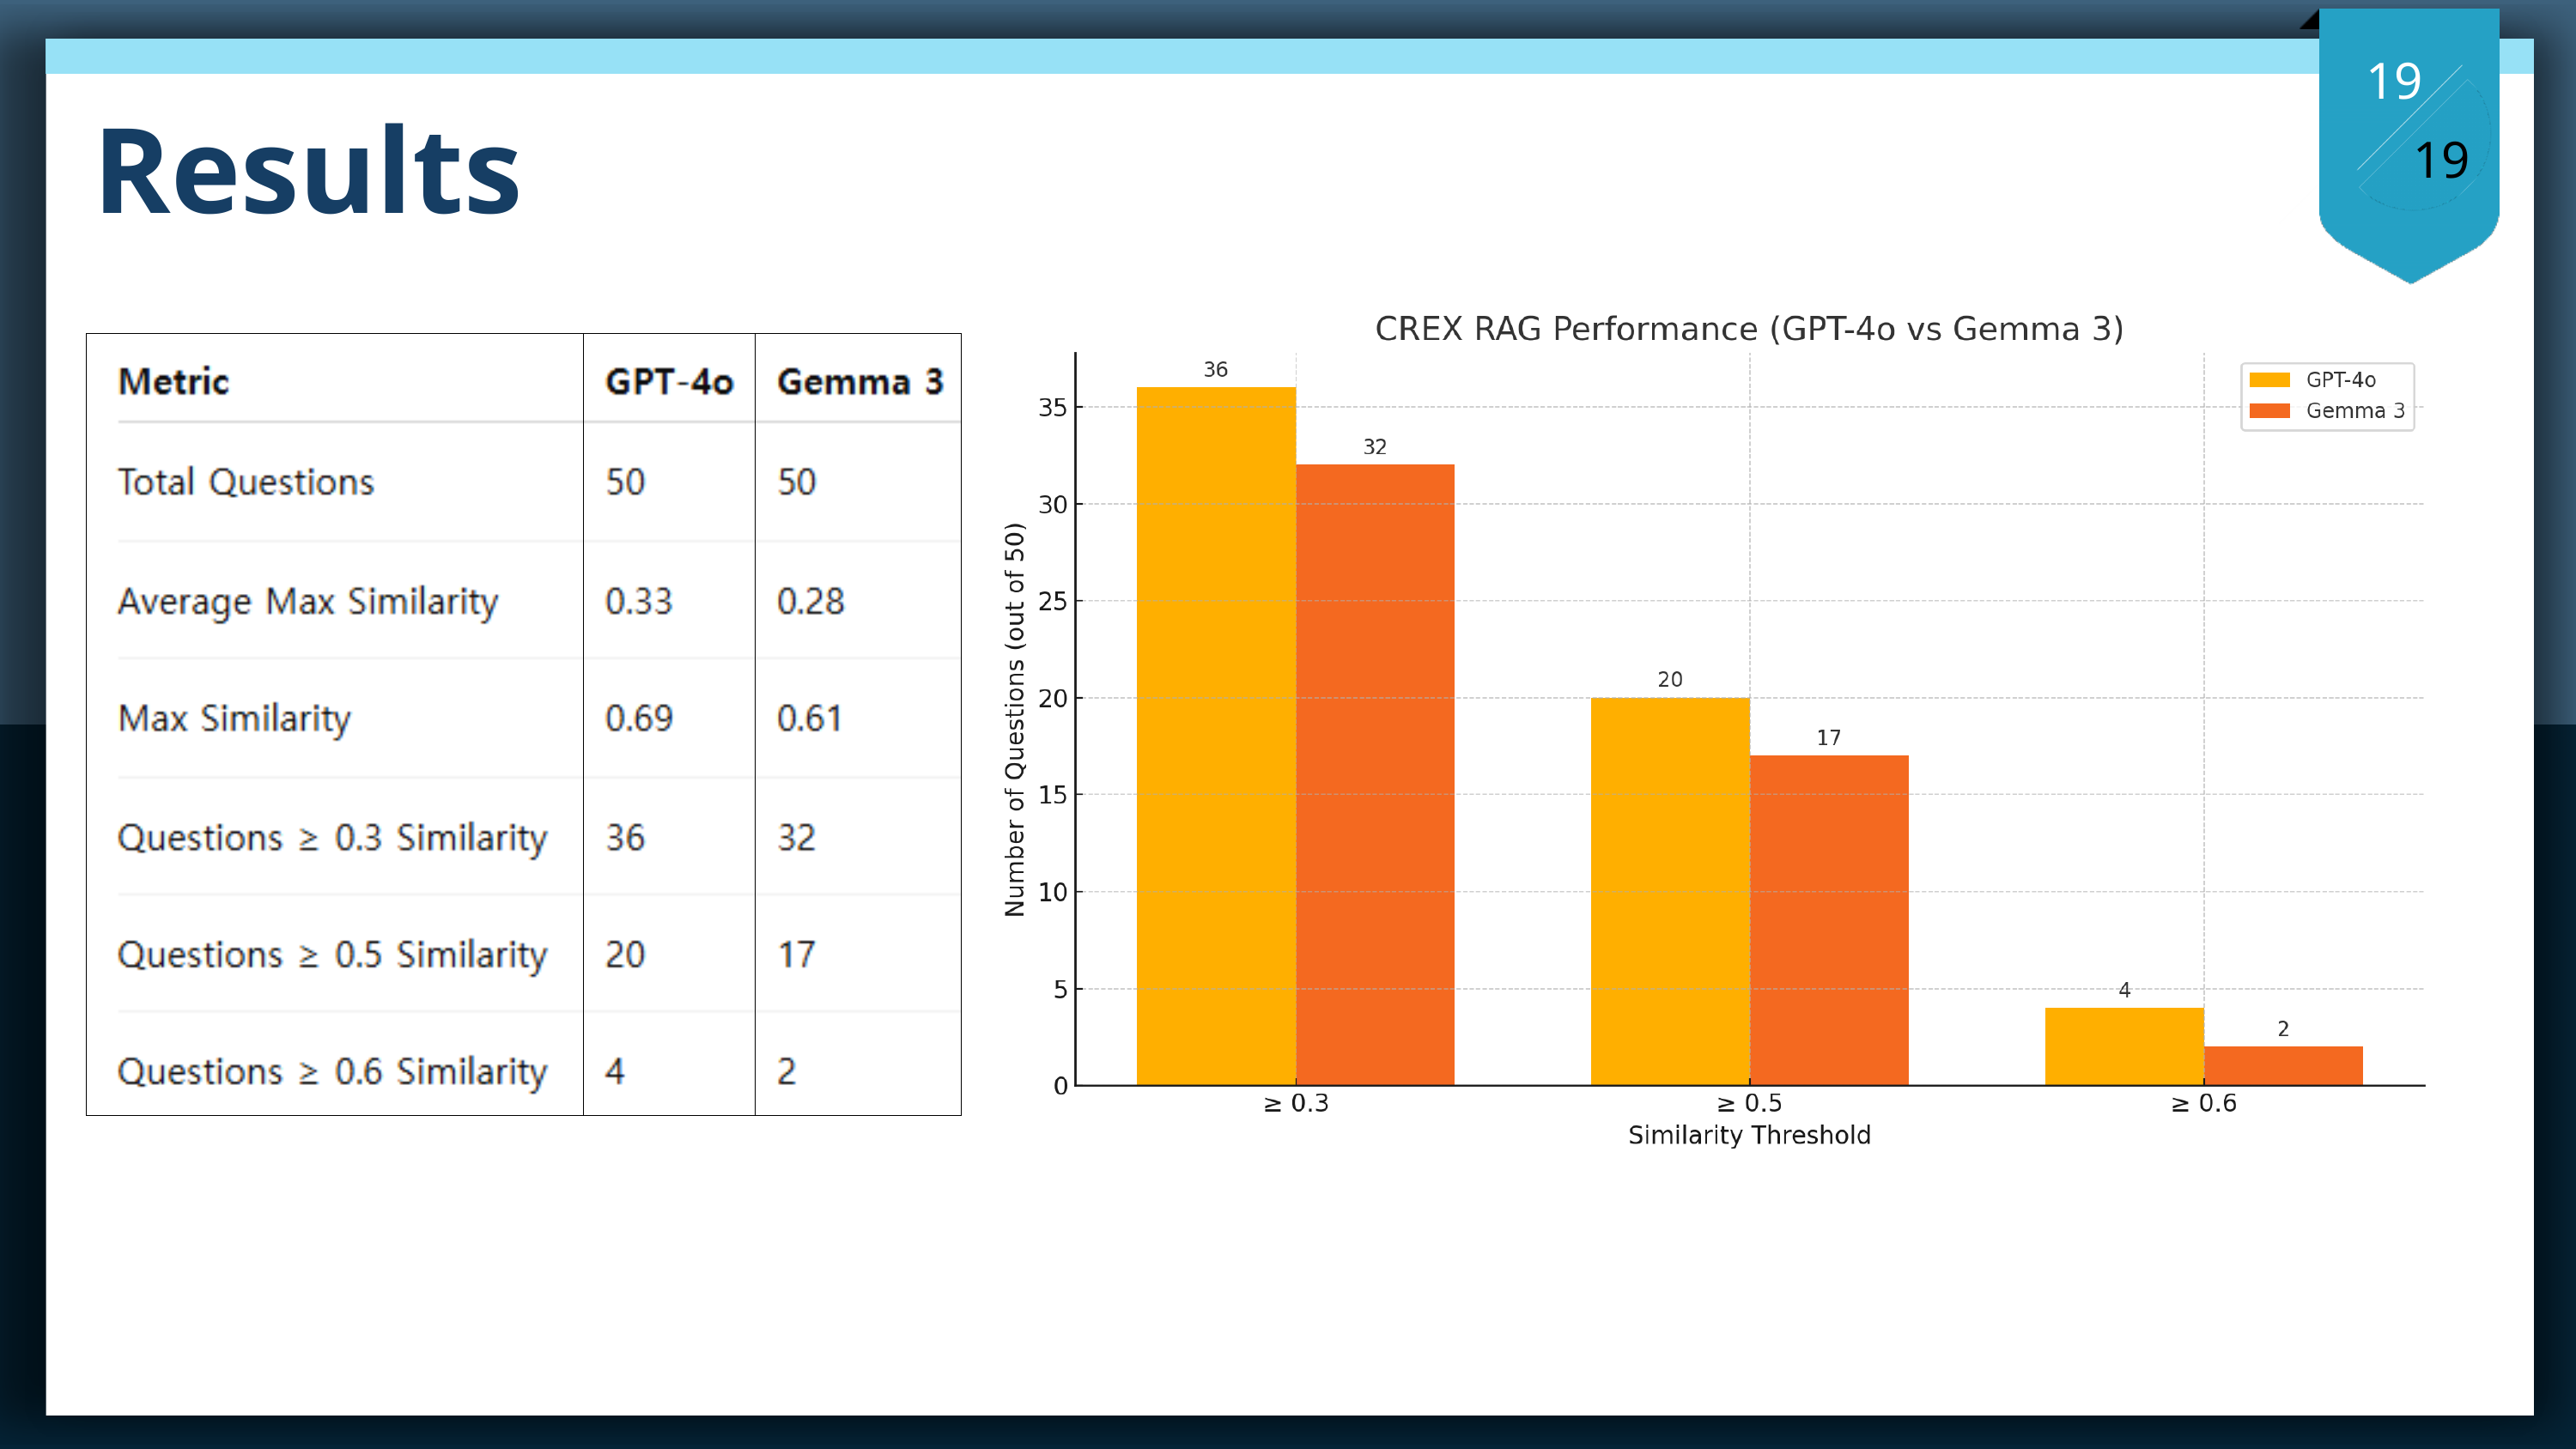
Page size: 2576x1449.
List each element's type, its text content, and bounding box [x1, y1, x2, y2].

picture [0, 0, 2576, 1449]
text_box Results [80, 88, 1843, 244]
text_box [85, 332, 963, 1116]
